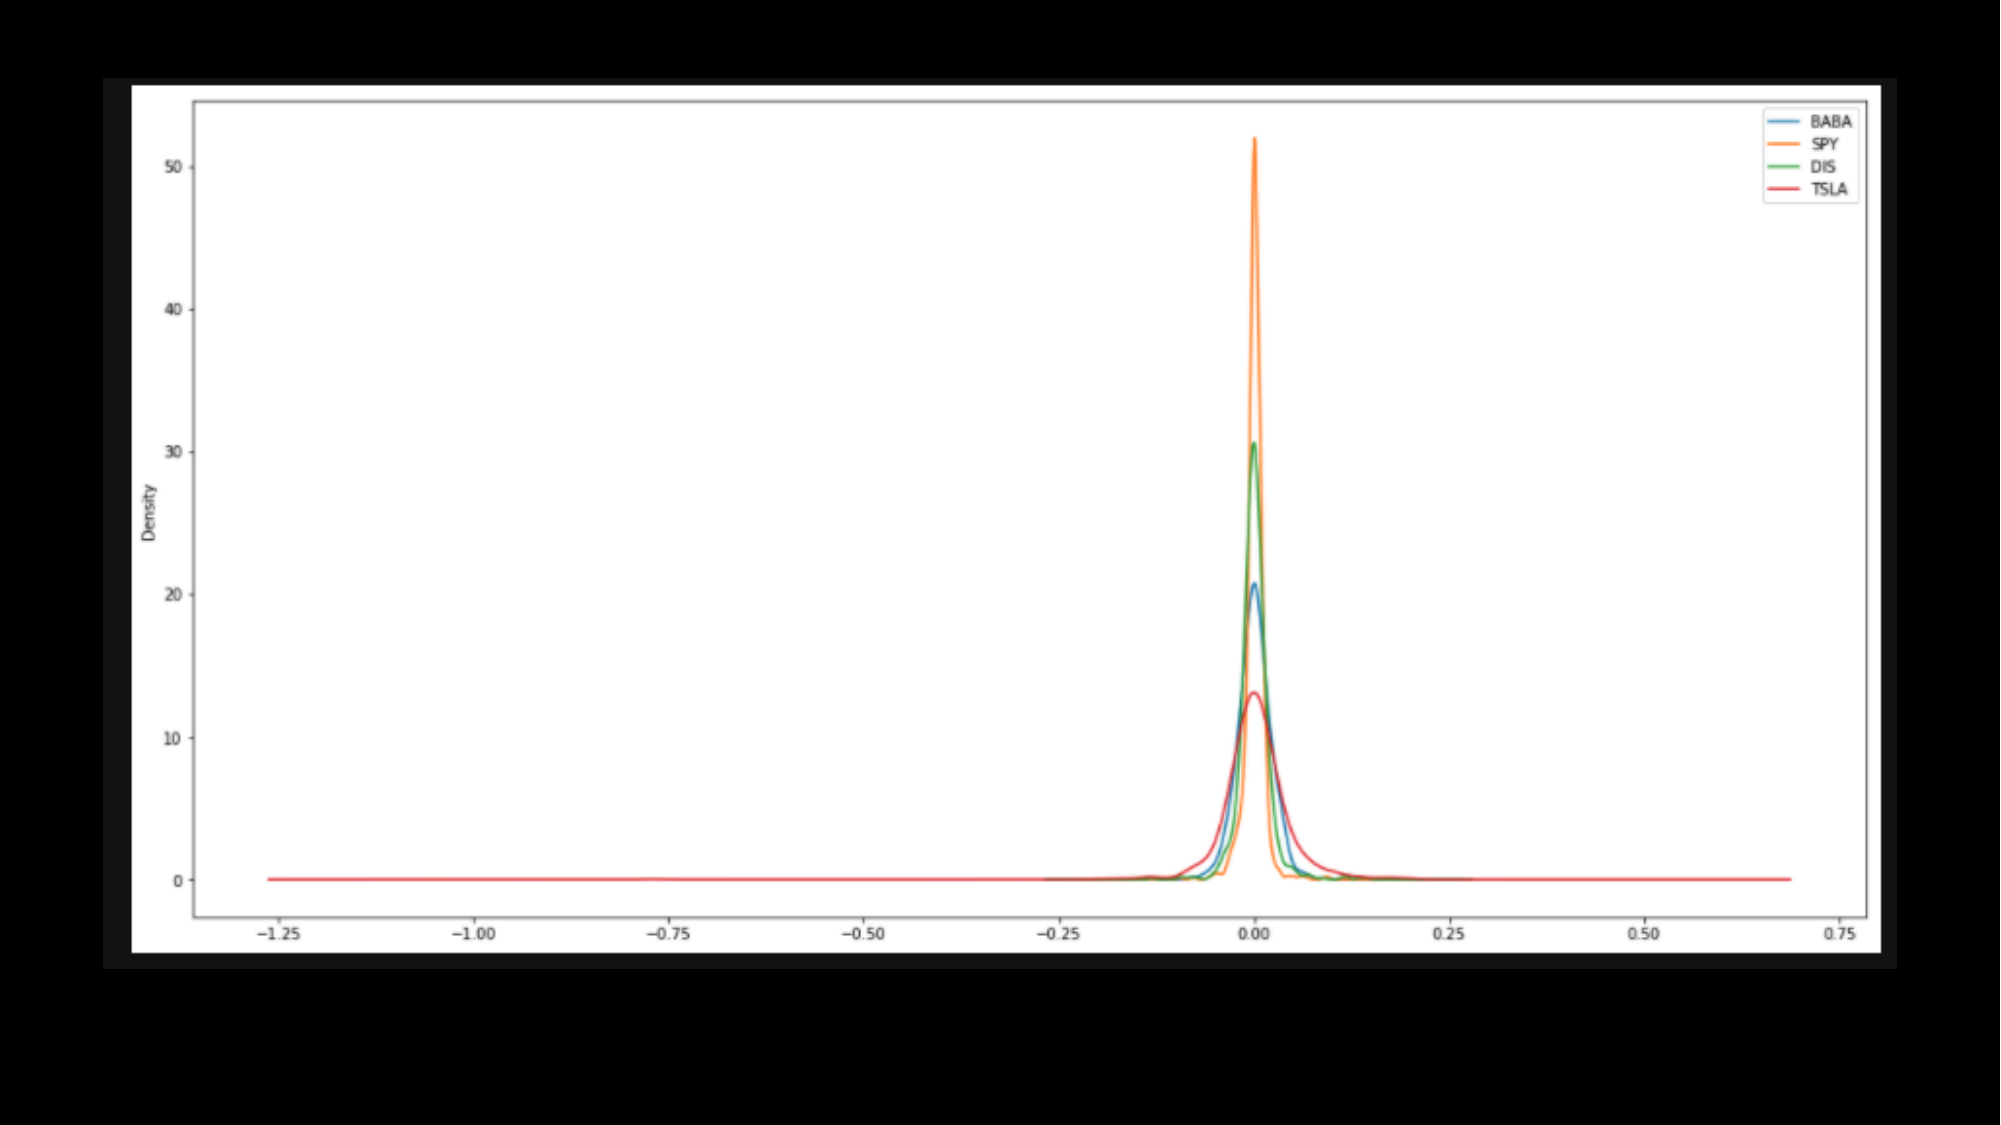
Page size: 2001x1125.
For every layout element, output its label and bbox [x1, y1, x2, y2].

list [103, 78, 1897, 969]
